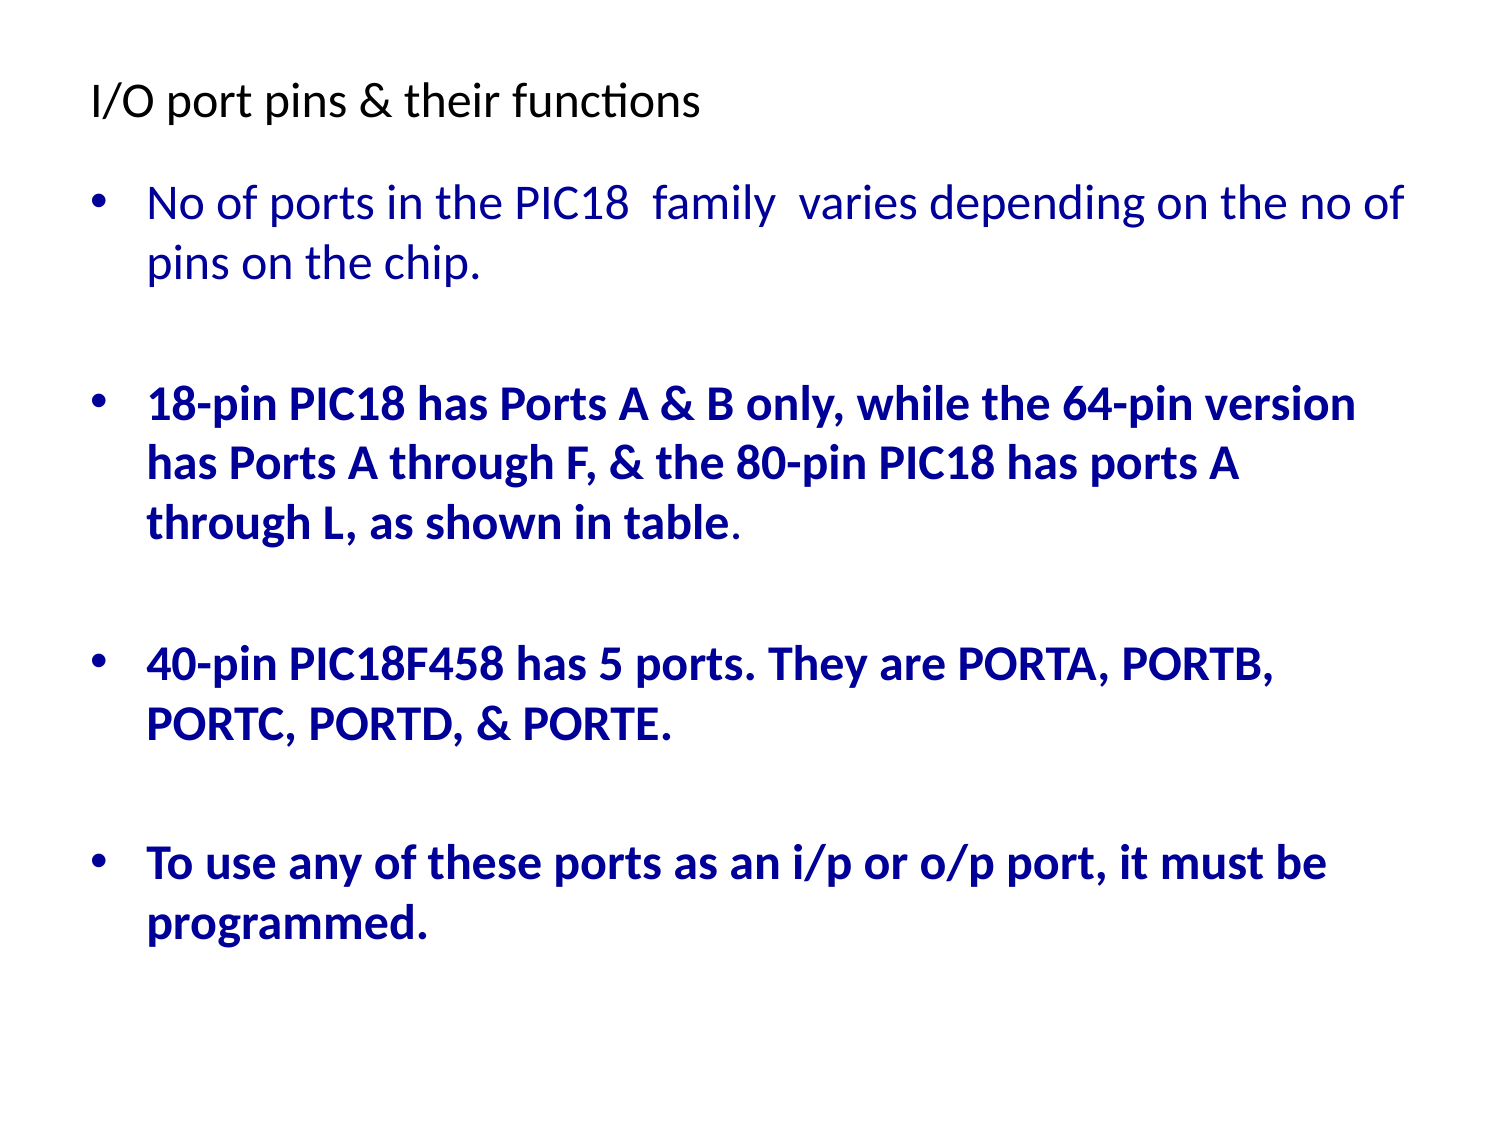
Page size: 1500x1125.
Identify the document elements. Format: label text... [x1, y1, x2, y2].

list No of ports in the PIC18 family varies depending on the no of pins on the chip. 18-pin PIC18 has Ports A & B only, while the 64-pin version has Ports A through F, & the 80-pin PIC18 has ports A through L, as shown in table. 40-pin PIC18F458 has 5 ports. They are PORTA, PORTB, PORTC, PORTD, & PORTE. To use any of these ports as an i/p or o/p port, it must be programmed. [75, 162, 1425, 1050]
title I/O port pins & their functions [75, 45, 1425, 150]
